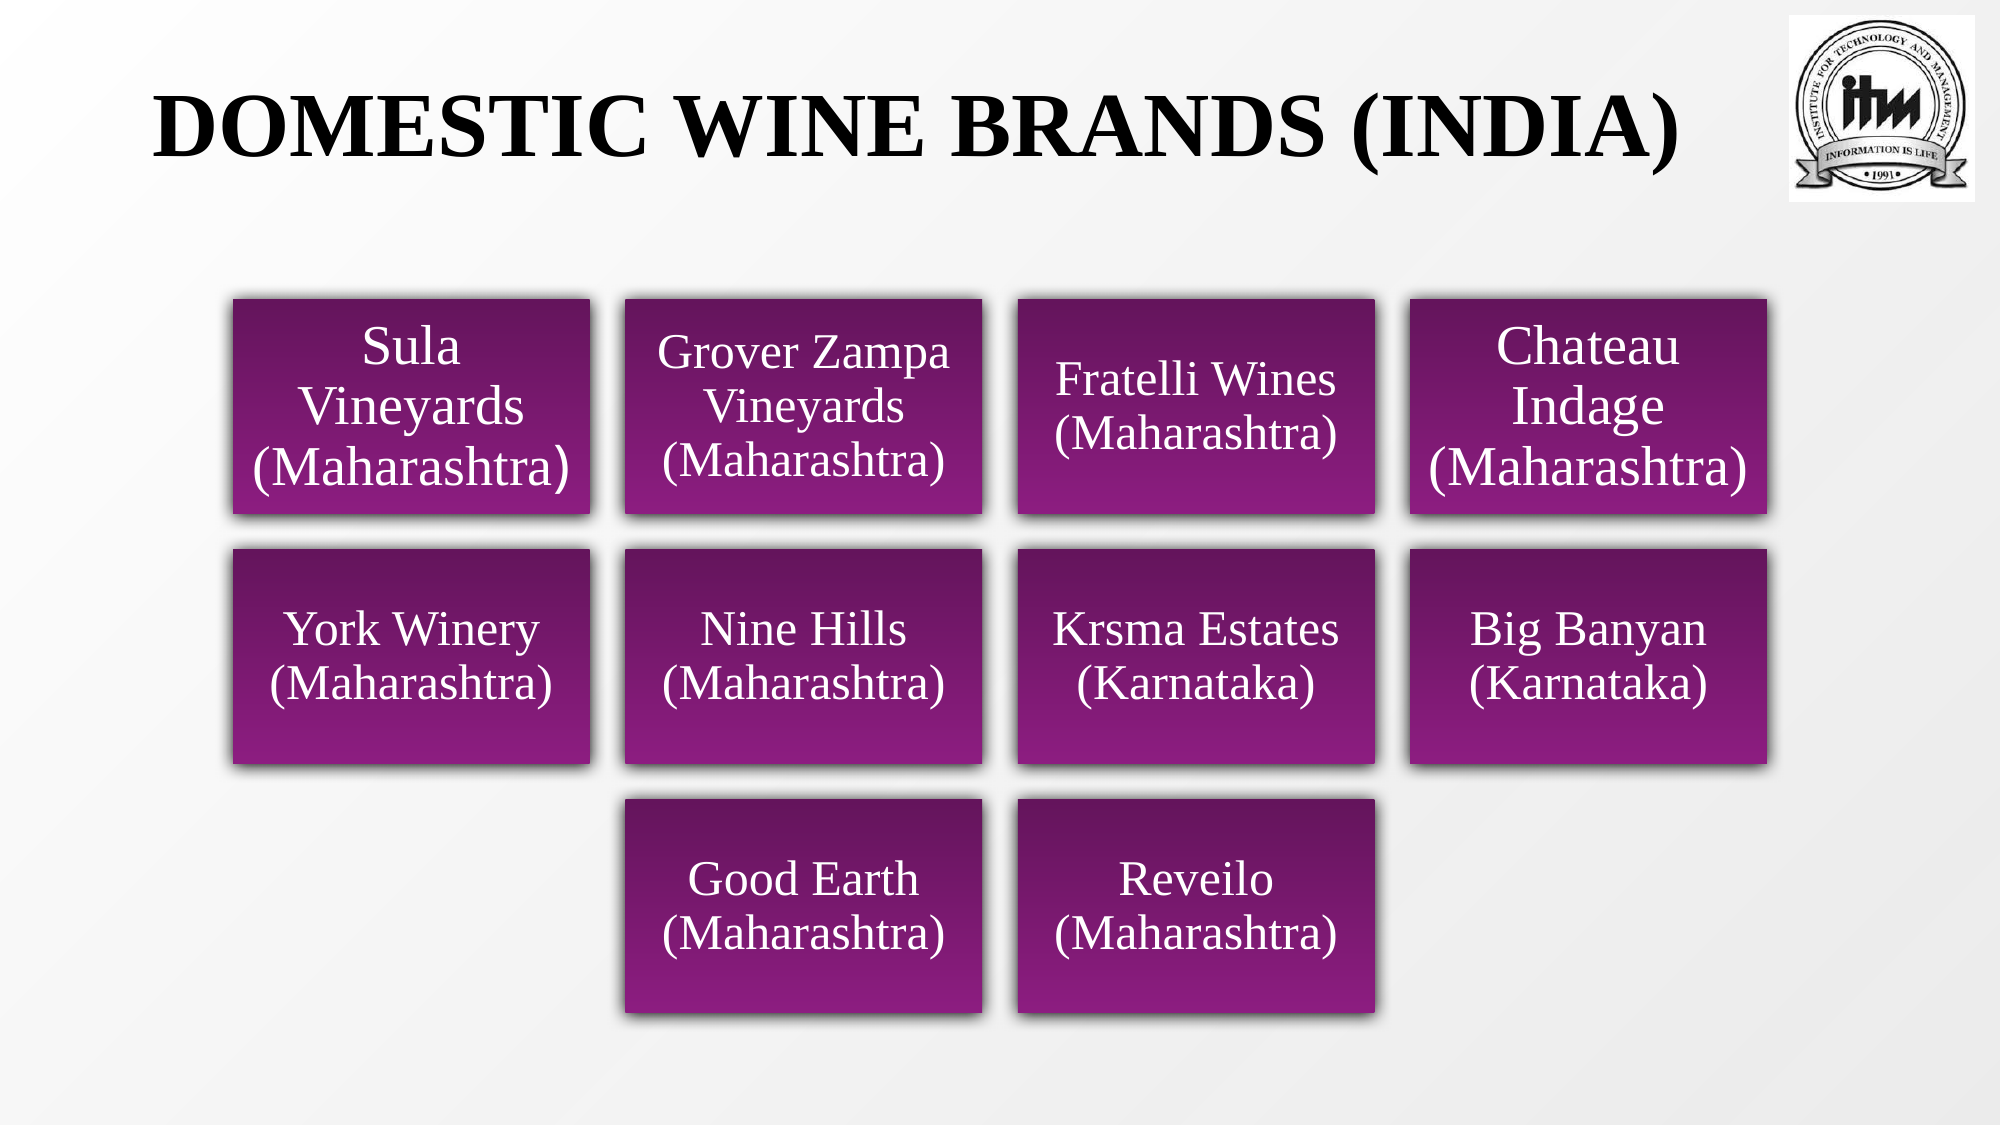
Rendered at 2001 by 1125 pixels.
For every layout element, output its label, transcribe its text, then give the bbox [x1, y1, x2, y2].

text_box DOMESTIC WINE BRANDS (INDIA) [137, 59, 1788, 194]
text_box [136, 298, 1863, 1014]
text_box [0, 0, 2000, 1125]
picture [1788, 15, 1976, 203]
